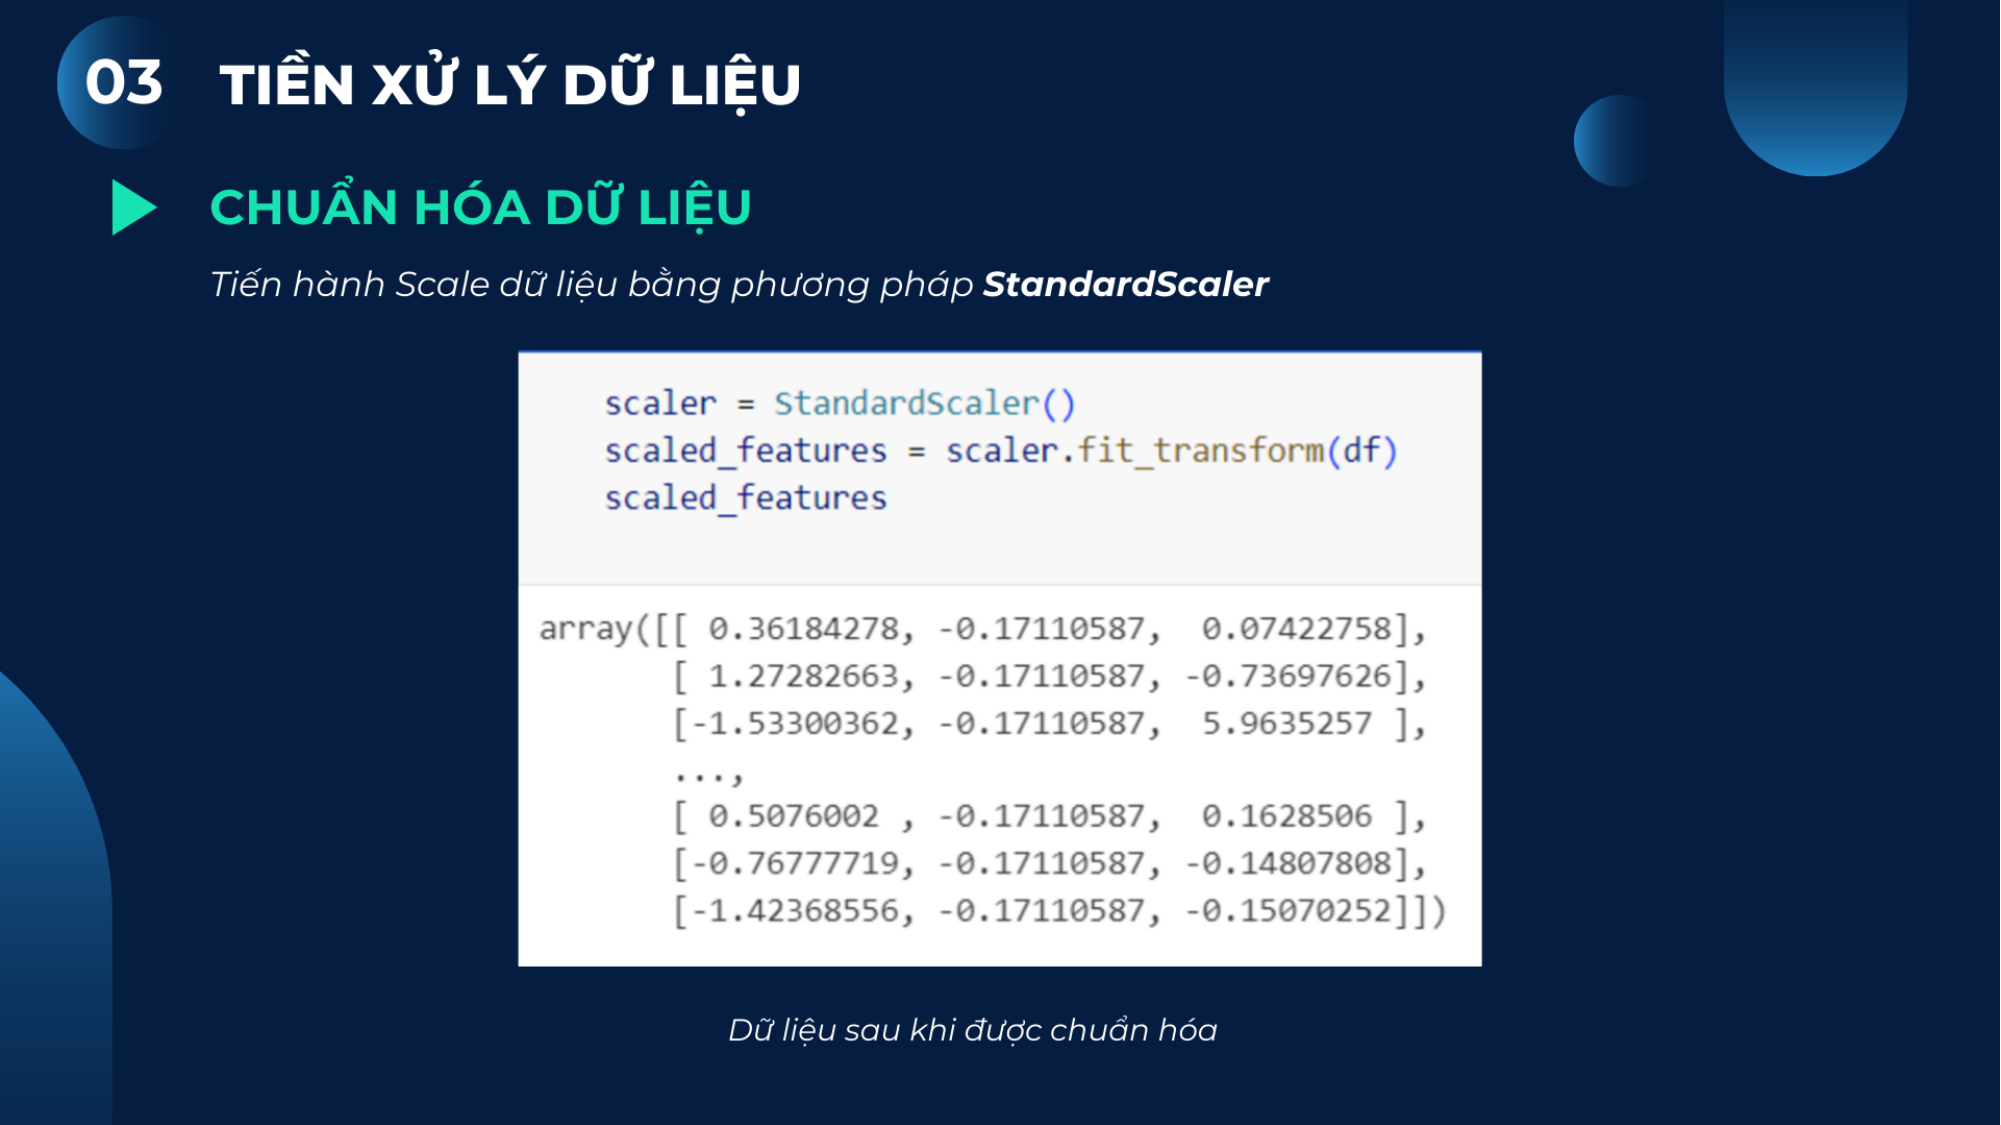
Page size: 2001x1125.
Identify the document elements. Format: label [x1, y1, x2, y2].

list [0, 0, 2000, 1125]
